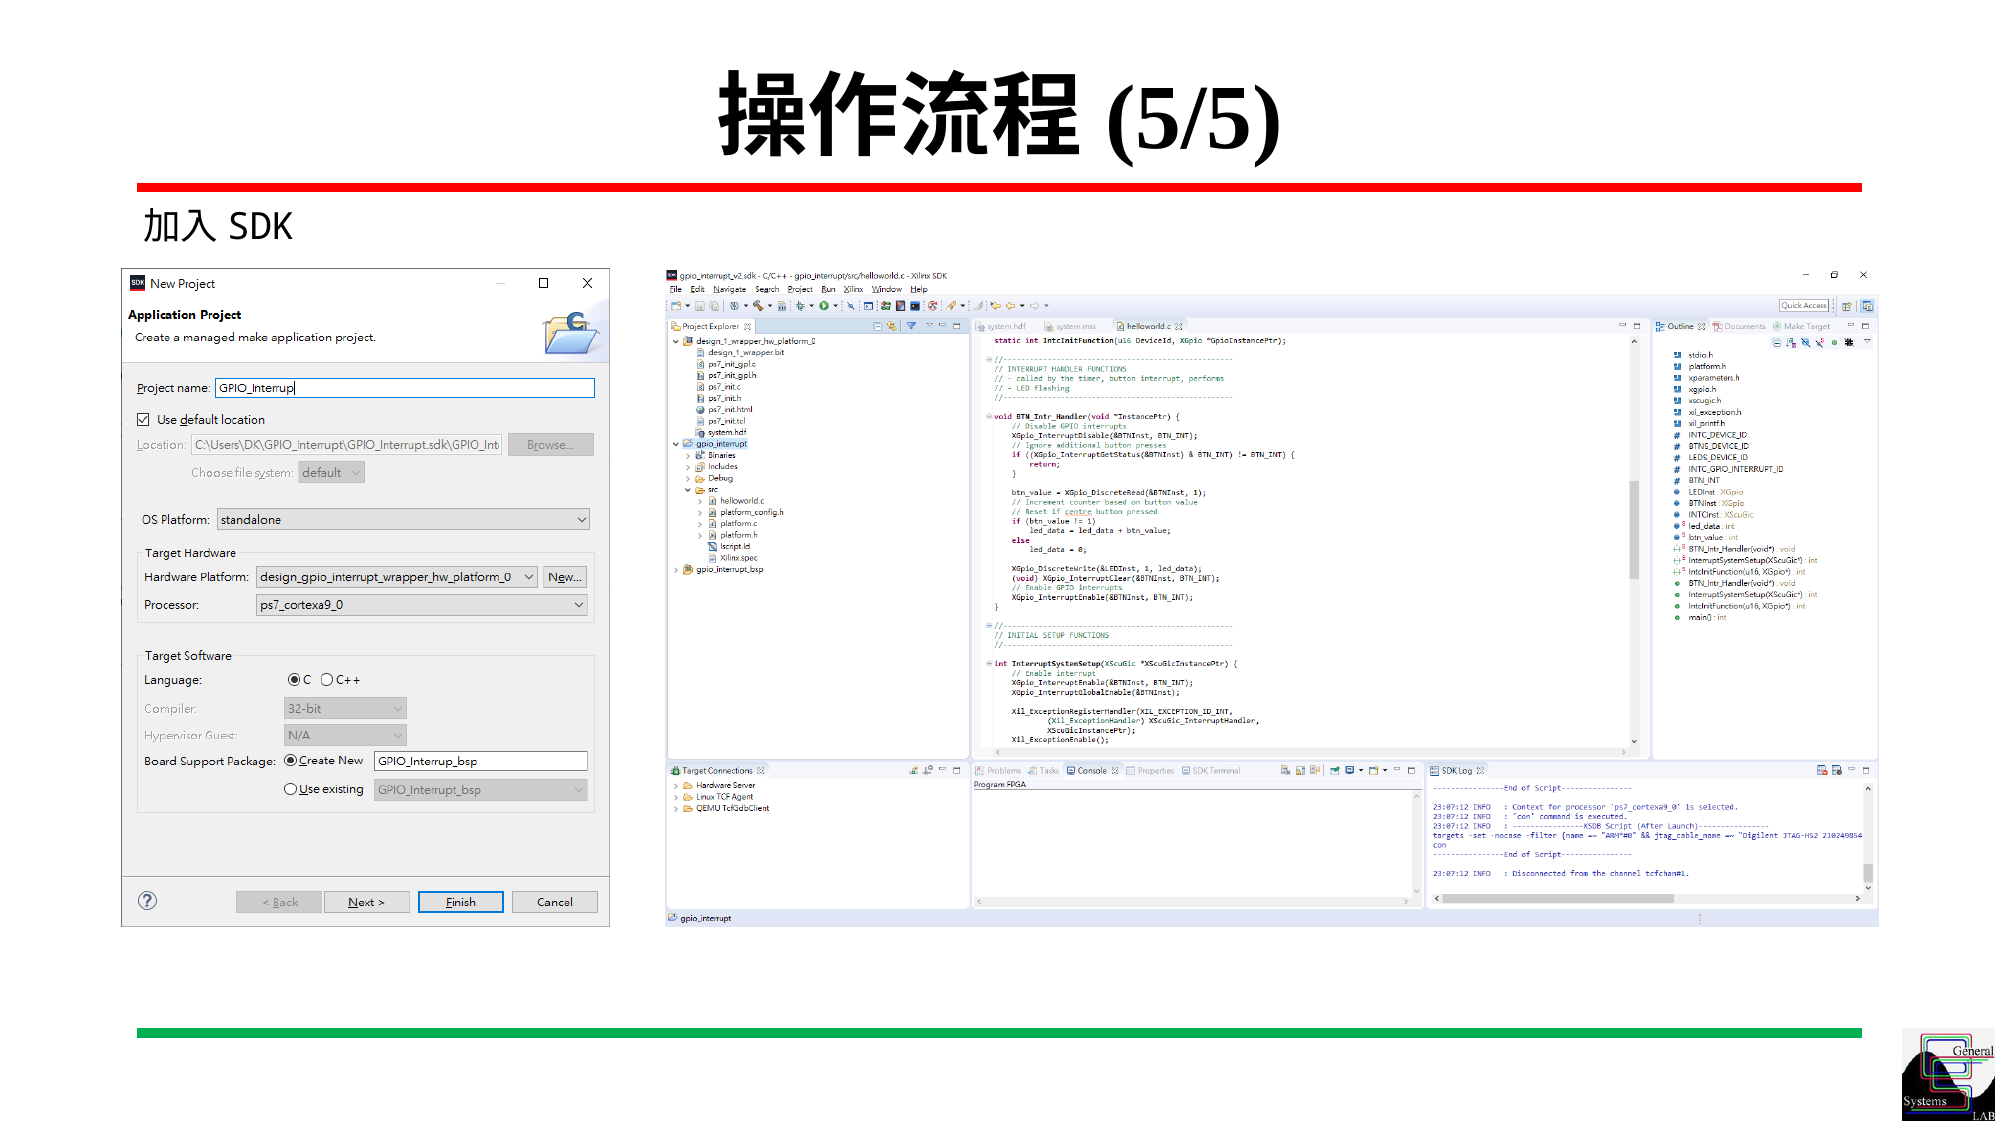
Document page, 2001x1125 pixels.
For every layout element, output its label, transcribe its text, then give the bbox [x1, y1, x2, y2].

text_box 加入SDK [128, 194, 310, 255]
picture [1902, 1028, 1995, 1121]
picture [665, 268, 1879, 927]
title 操作流程(5/5) [137, 59, 1863, 178]
picture [120, 268, 611, 927]
